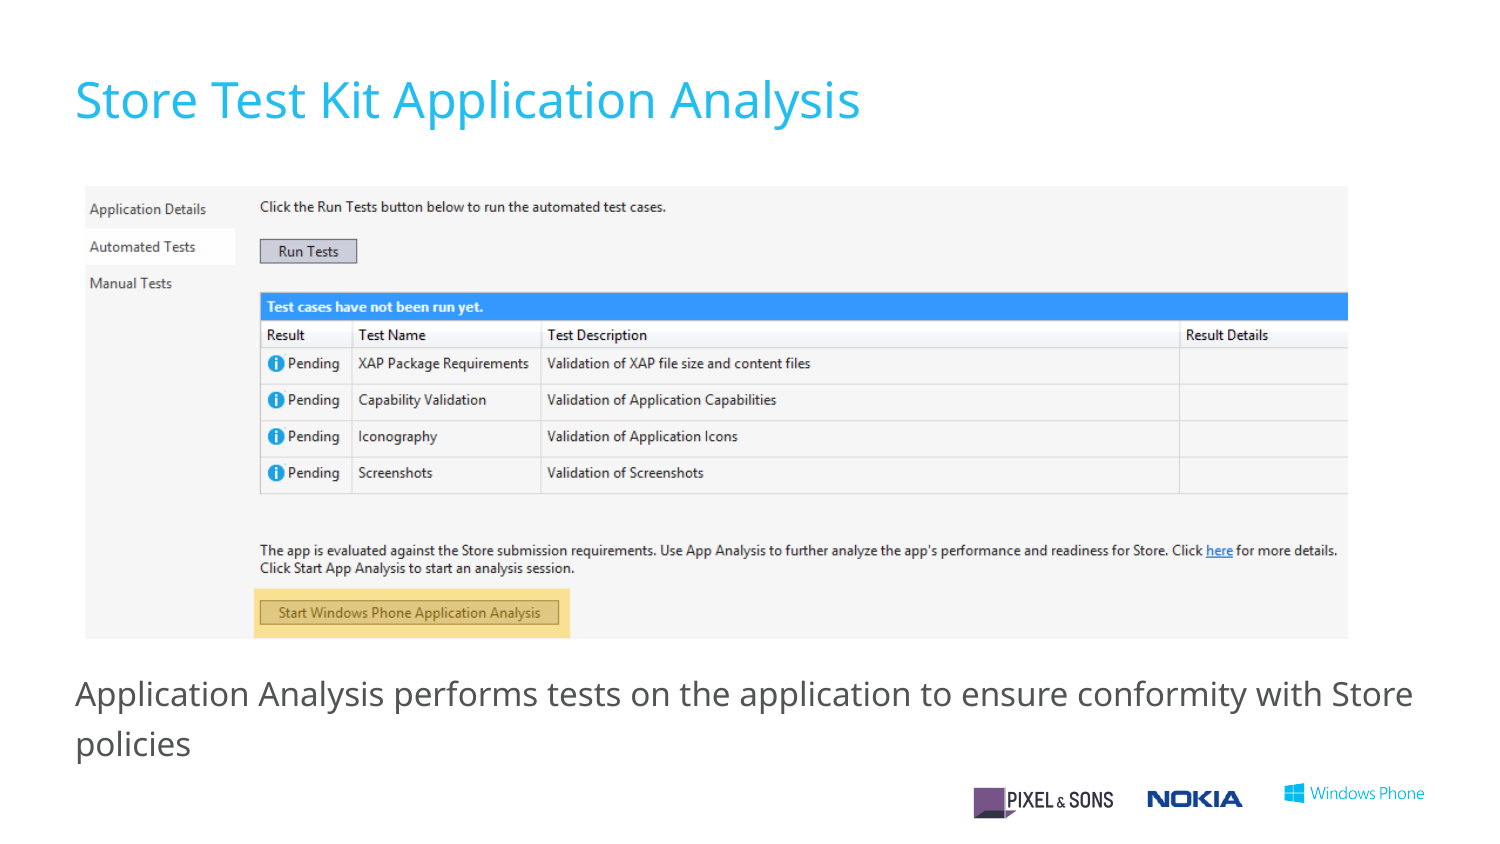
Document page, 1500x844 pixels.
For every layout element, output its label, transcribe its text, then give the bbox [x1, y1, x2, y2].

title Store Test Kit Application Analysis [75, 65, 1425, 130]
picture [973, 787, 1113, 819]
picture [85, 186, 1349, 639]
list Application Analysis performs tests on the application to ensure conformity with Store policies [75, 662, 1425, 739]
picture [1147, 790, 1249, 808]
picture [1274, 772, 1435, 814]
